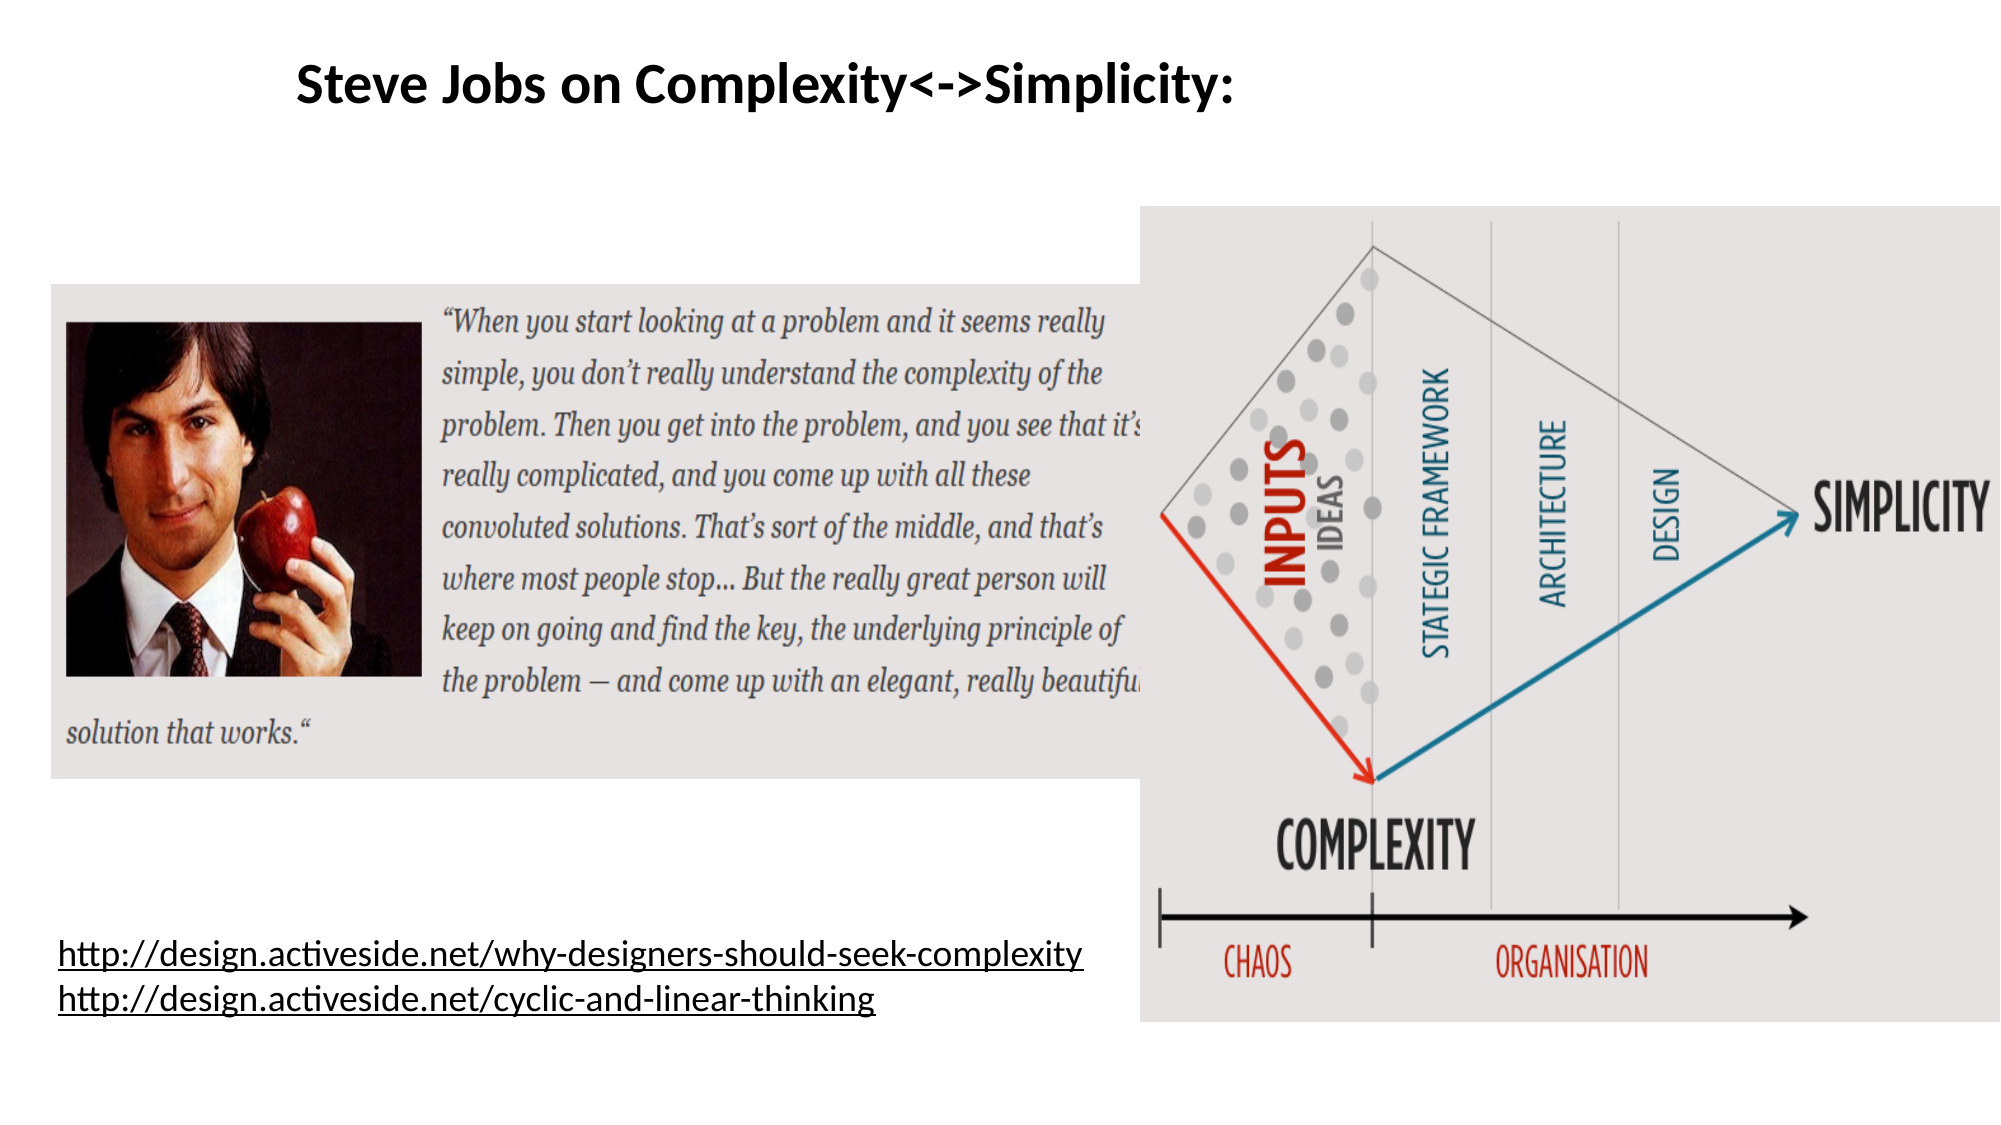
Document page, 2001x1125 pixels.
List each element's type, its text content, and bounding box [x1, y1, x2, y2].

text_box Steve Jobs on Complexity<->Simplicity: [281, 37, 1385, 124]
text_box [42, 206, 2000, 1028]
